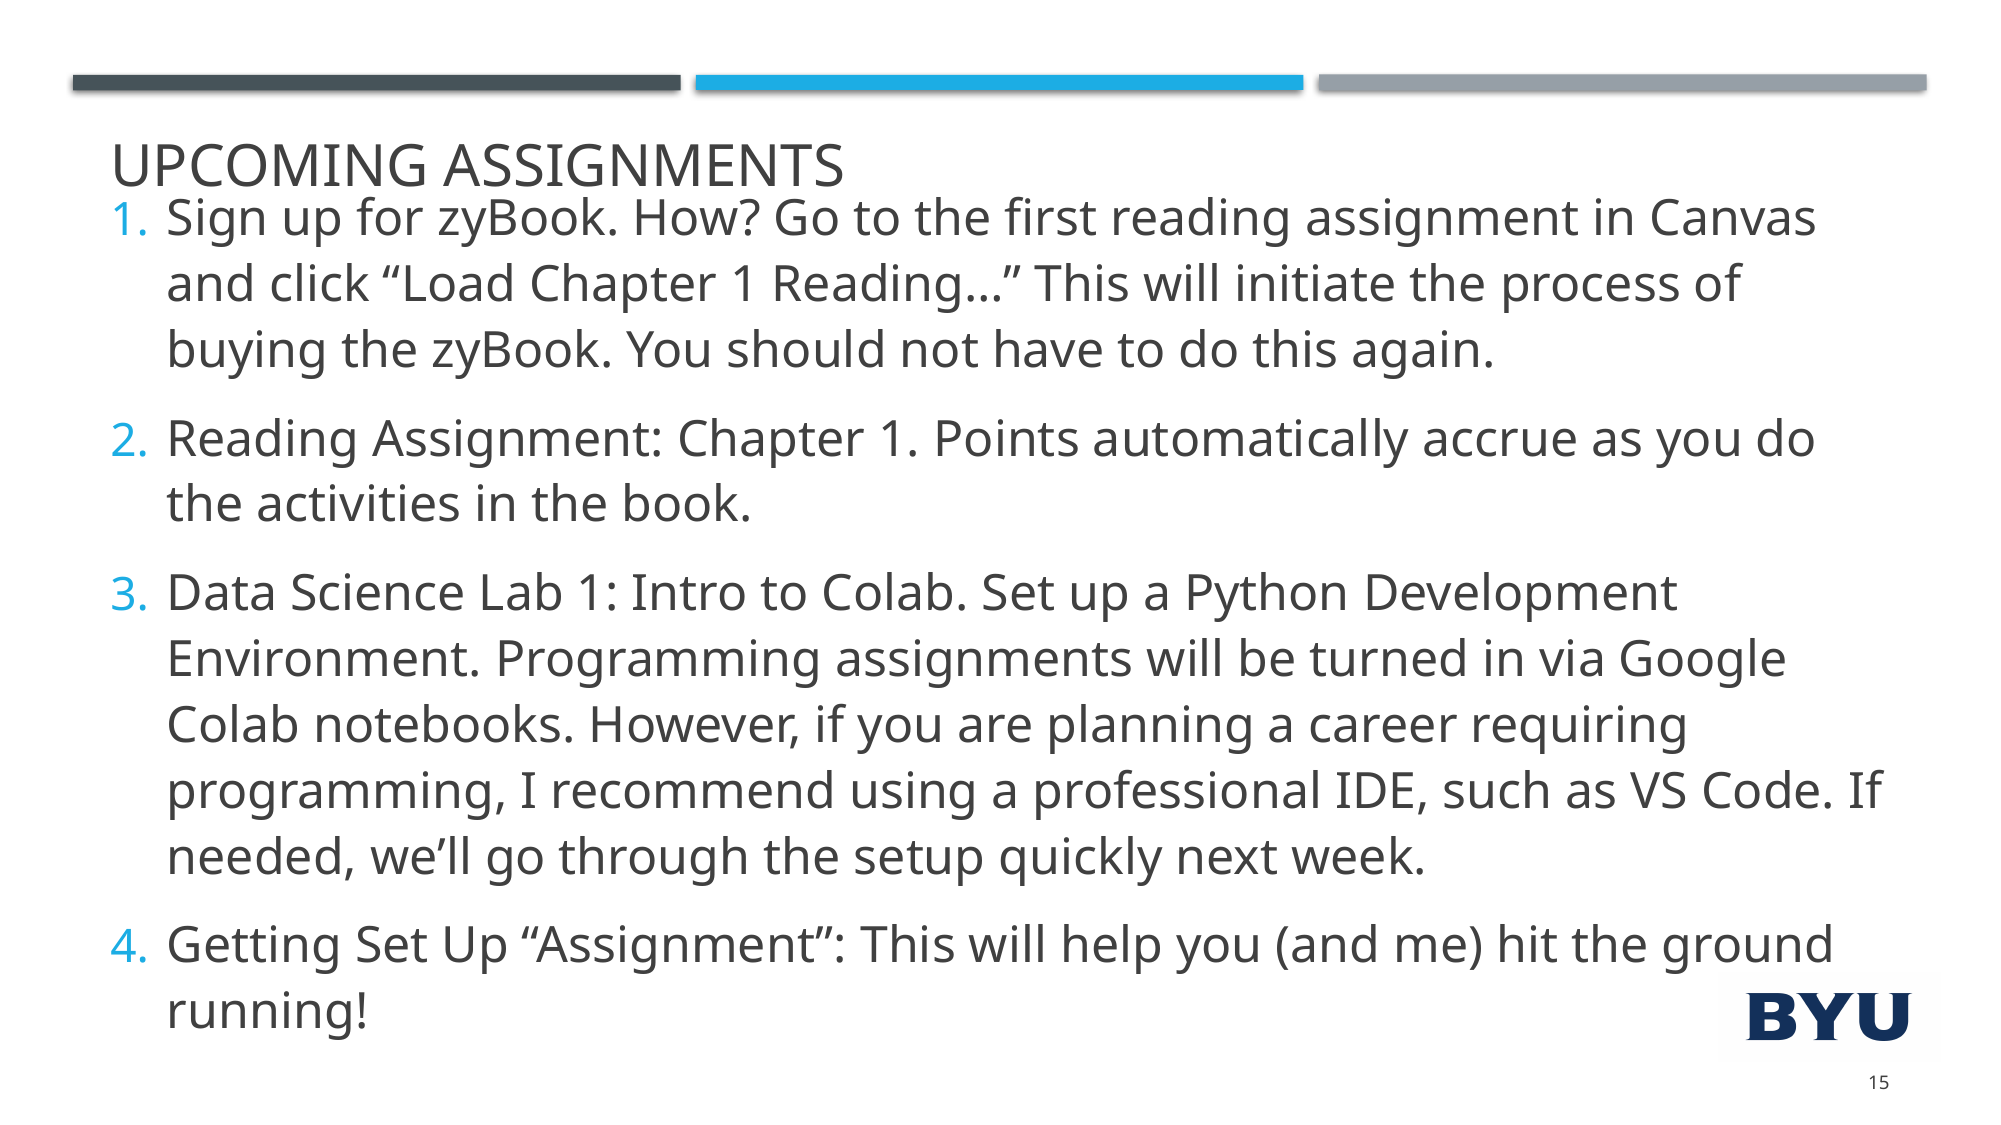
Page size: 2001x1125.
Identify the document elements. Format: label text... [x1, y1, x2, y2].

list Sign up for zyBook. How? Go to the first reading assignment in Canvas and click “Load Chapter 1 Reading…” This will initiate the process of buying the zyBook. You should not have to do this again. Reading Assignment: Chapter 1. Points automatically accrue as you do the activities in the book. Data Science Lab 1: Intro to Colab. Set up a Python Development Environment. Programming assignments will be turned in via Google Colab notebooks. However, if you are planning a career requiring programming, I recommend using a professional IDE, such as VS Code. If needed, we’ll go through the setup quickly next week. Getting Set Up “Assignment”: This will help you (and me) hit the ground running! [95, 238, 1905, 981]
picture [1718, 972, 1941, 1062]
title Upcoming Assignments [95, 115, 1905, 206]
slide_number 15 [1732, 1053, 1905, 1114]
